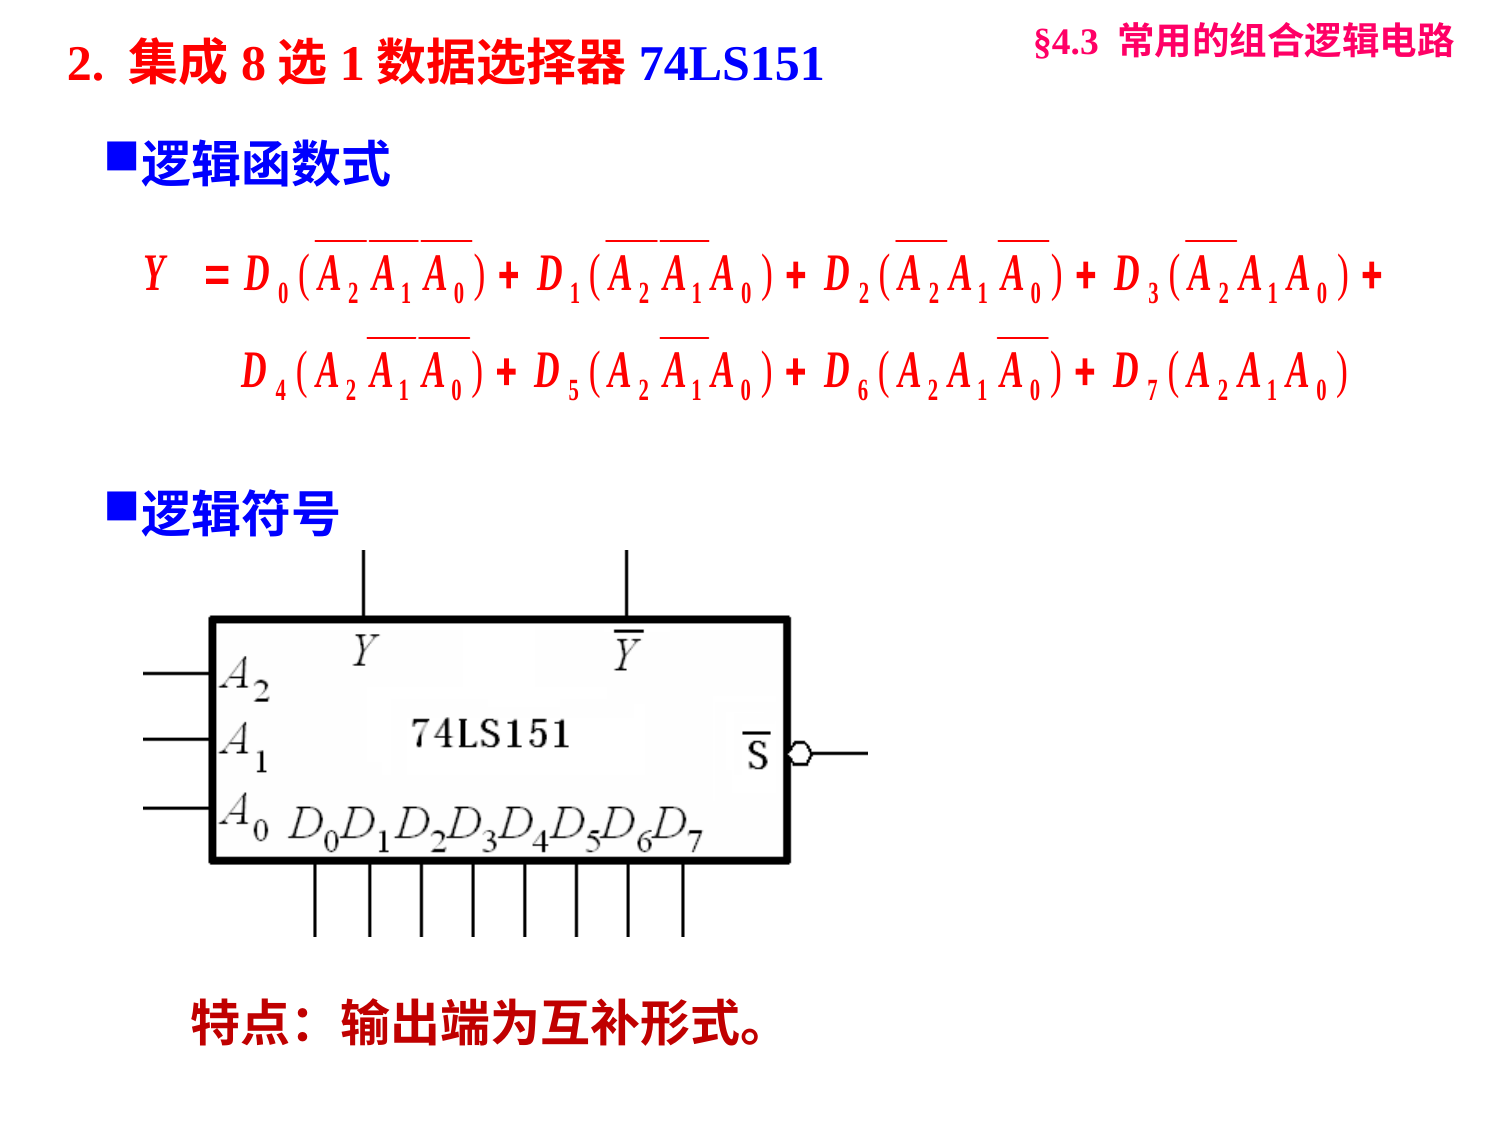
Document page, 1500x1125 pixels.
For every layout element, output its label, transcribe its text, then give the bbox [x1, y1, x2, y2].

text_box §4.3 常用的组合逻辑电路 [1018, 9, 1470, 70]
text_box 逻辑函数式 [88, 125, 504, 201]
text_box 逻辑符号 [88, 474, 504, 550]
picture [143, 550, 868, 937]
text_box 2. 集成8选1数据选择器74LS151 [52, 23, 840, 99]
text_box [140, 228, 1395, 411]
text_box 特点：输出端为互补形式。 [175, 984, 861, 1060]
